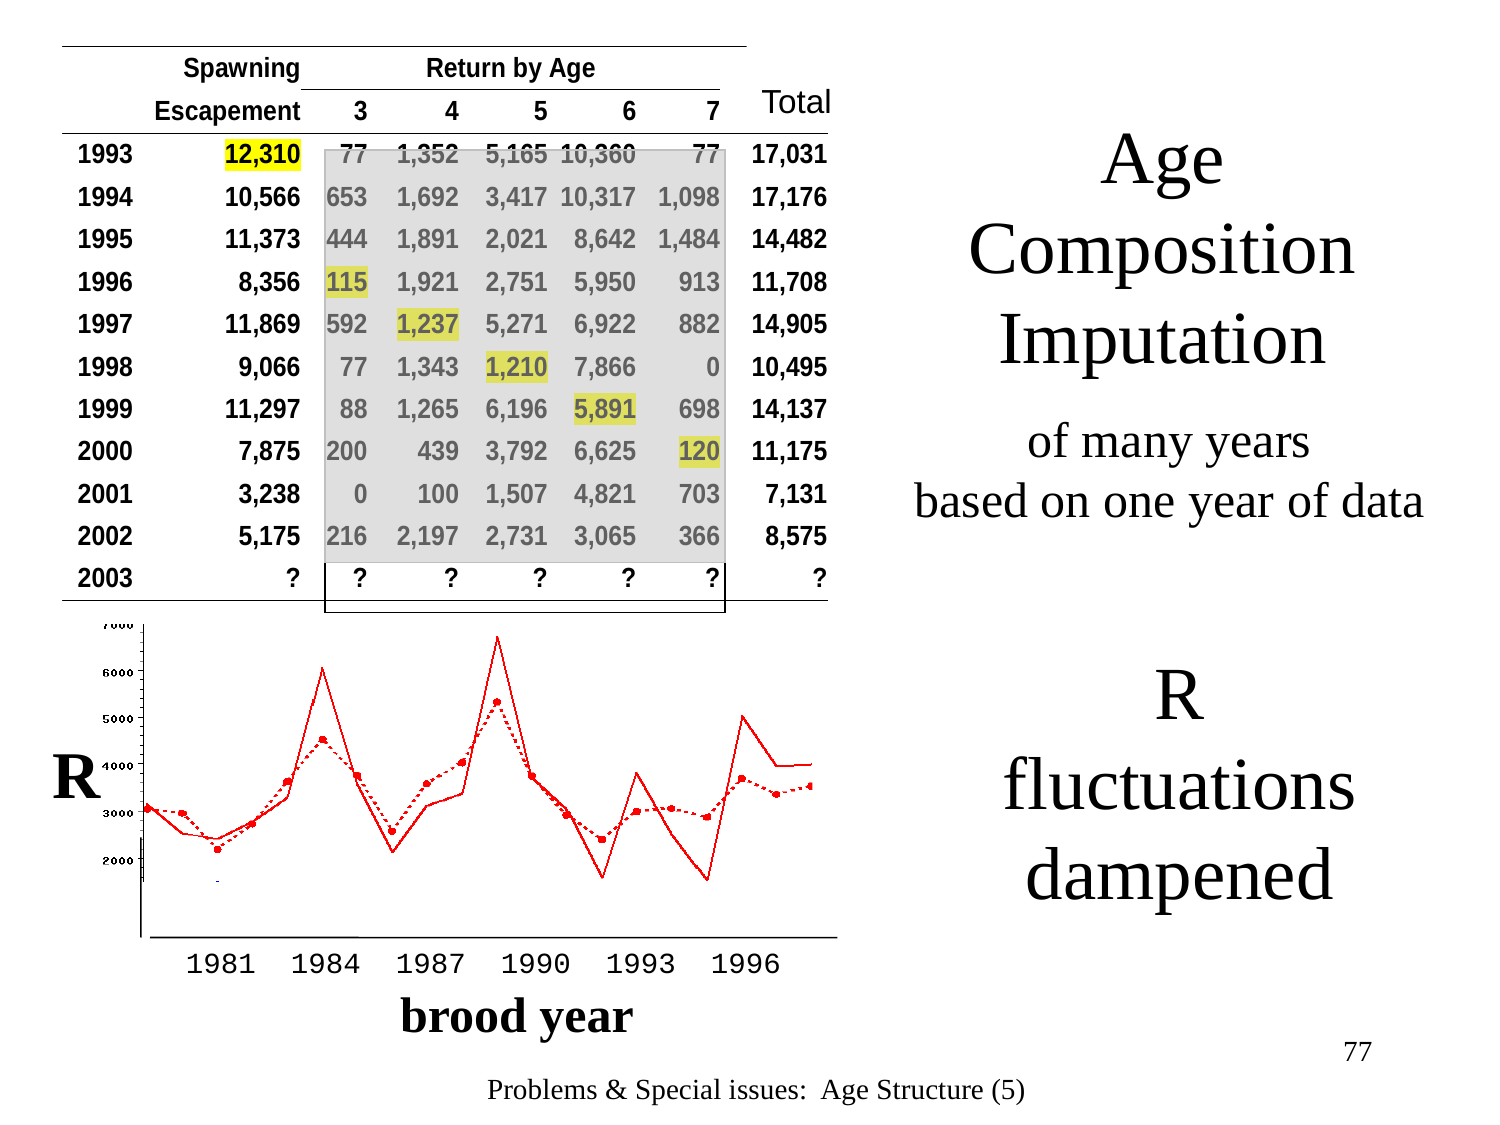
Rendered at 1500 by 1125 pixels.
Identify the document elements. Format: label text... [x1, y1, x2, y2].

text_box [37, 624, 838, 1051]
text_box 77 [1074, 1024, 1388, 1100]
text_box Problems & Special issues: Age Structure (5) [399, 1062, 1114, 1117]
text_box of many years based on one year of data [899, 399, 1440, 535]
text_box R fluctuations dampened [959, 637, 1400, 923]
title Age Composition Imputation [899, 74, 1426, 399]
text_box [62, 12, 850, 626]
